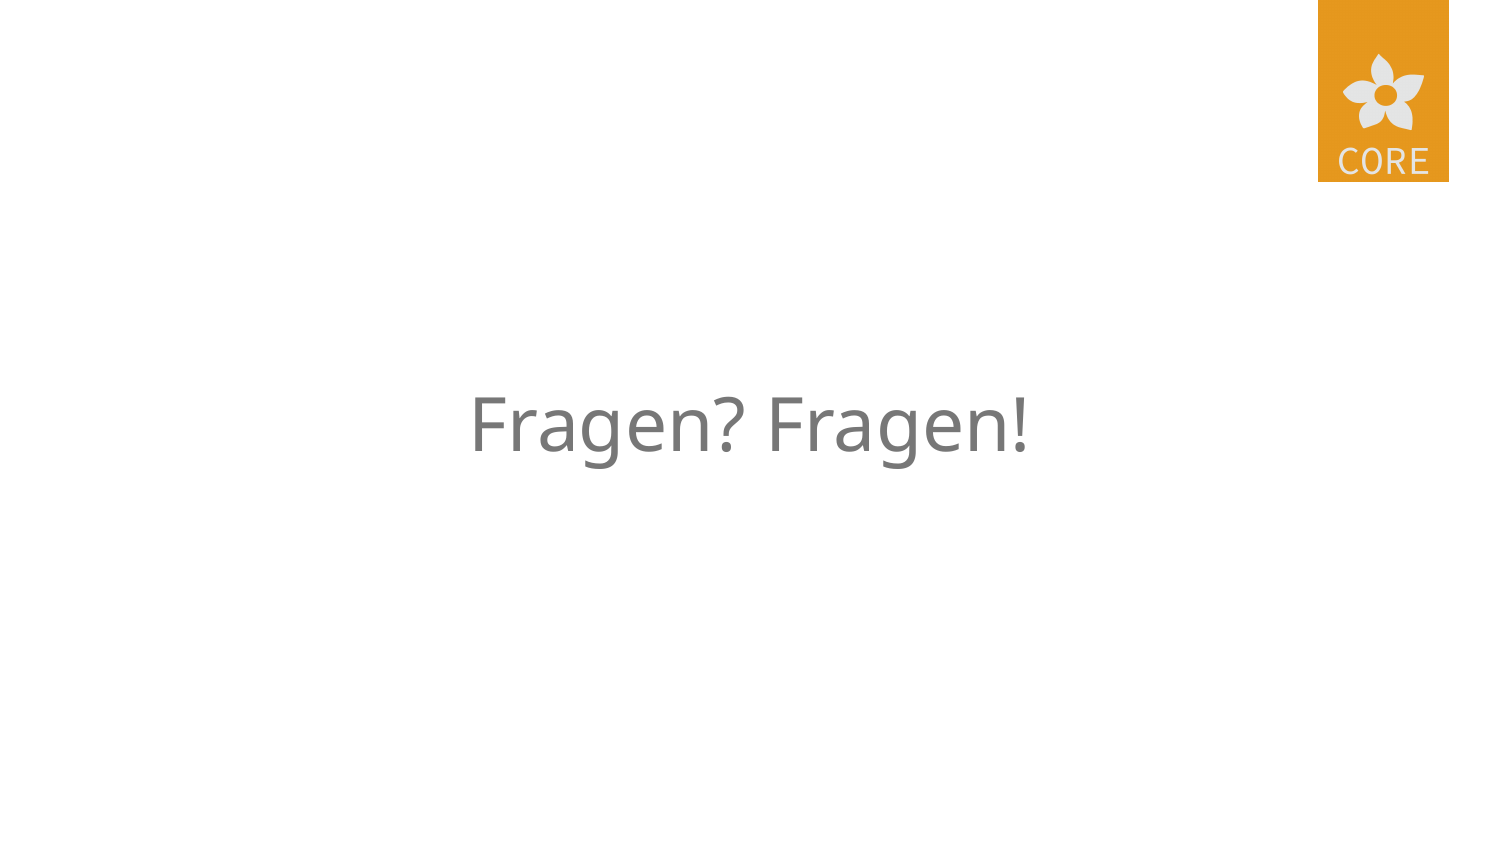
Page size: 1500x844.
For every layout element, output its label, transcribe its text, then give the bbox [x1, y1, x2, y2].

title Fragen? Fragen! [51, 352, 1449, 491]
picture [1318, 0, 1449, 182]
